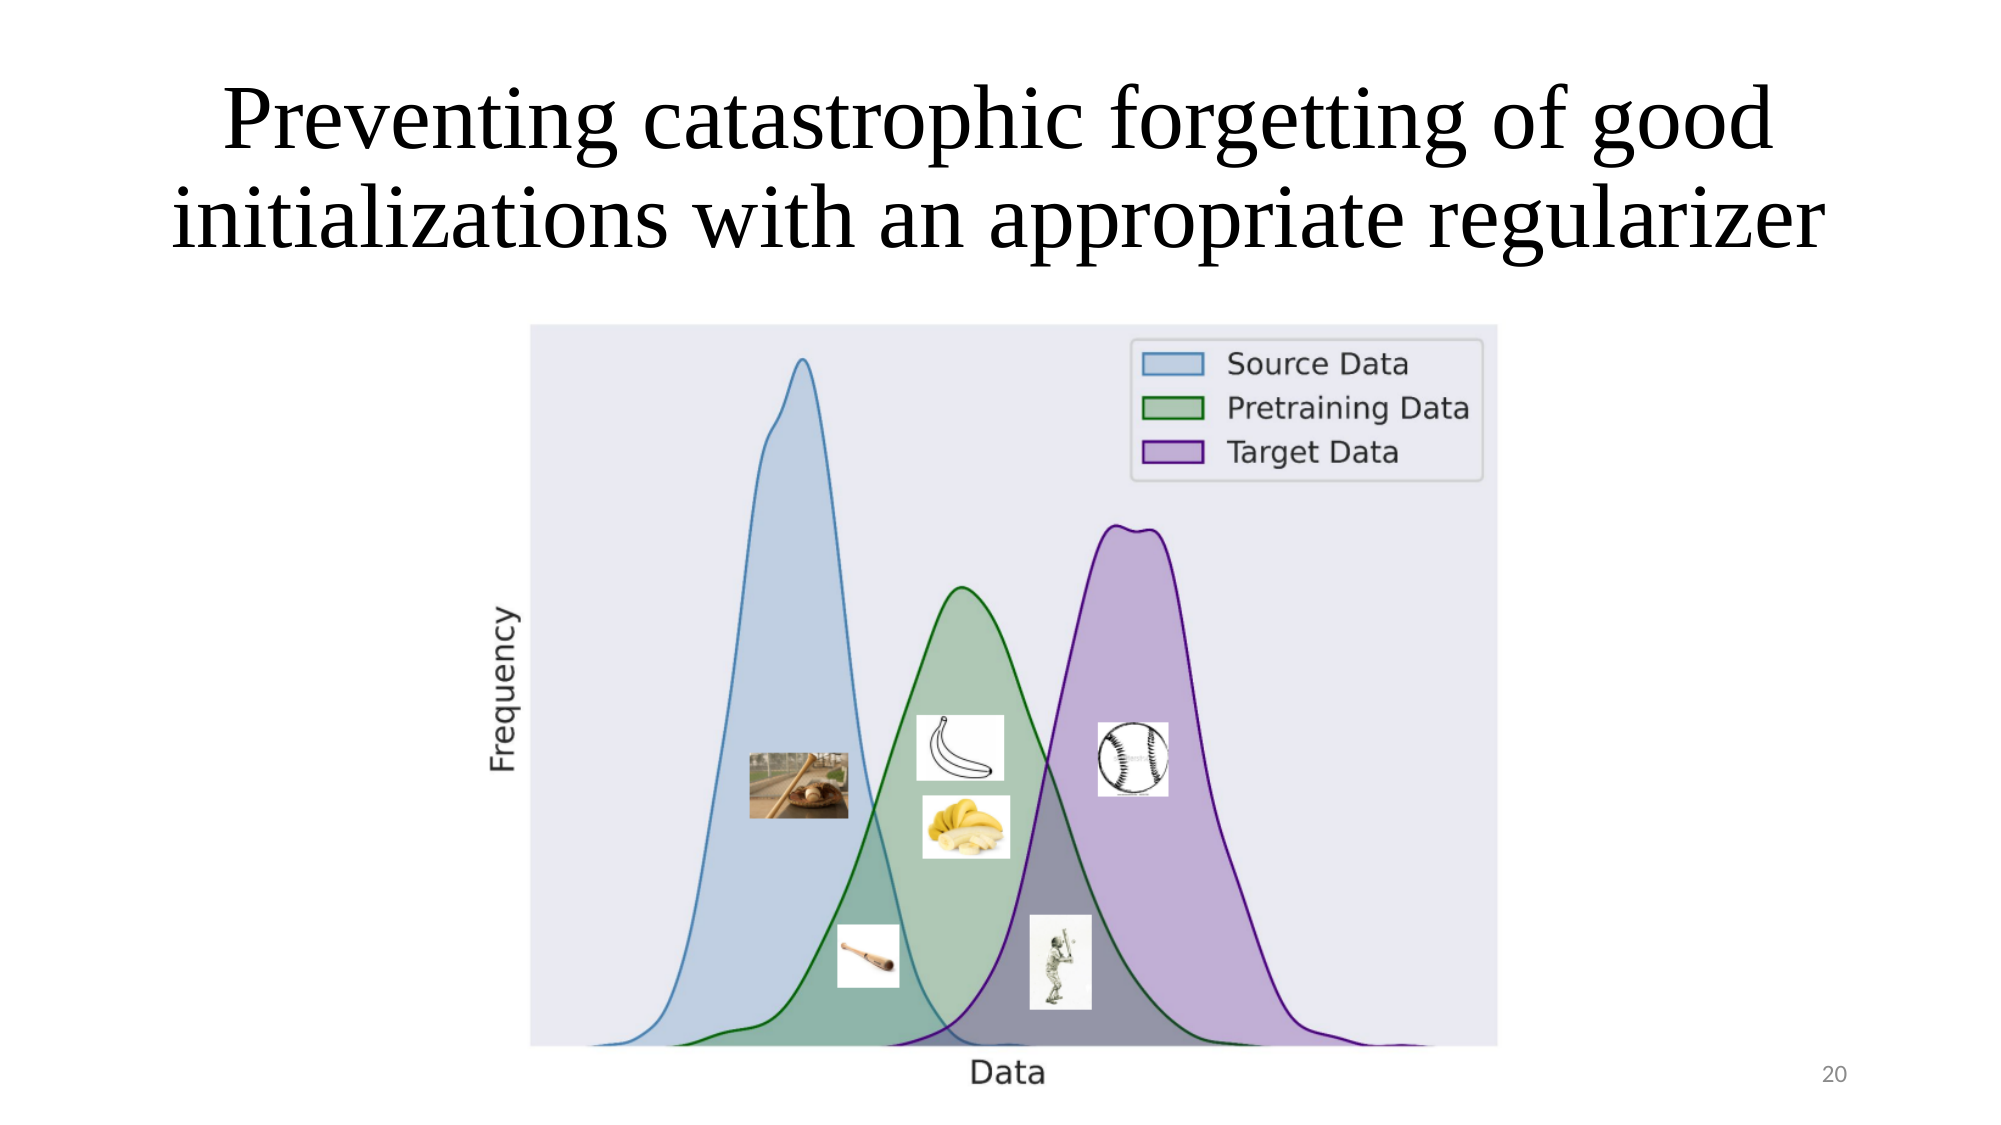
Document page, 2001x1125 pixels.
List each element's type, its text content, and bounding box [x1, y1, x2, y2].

title Preventing catastrophic forgetting of good initializations with an appropriate regularizer [137, 59, 1863, 278]
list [487, 301, 1512, 1089]
slide_number 20 [1412, 1042, 1863, 1103]
